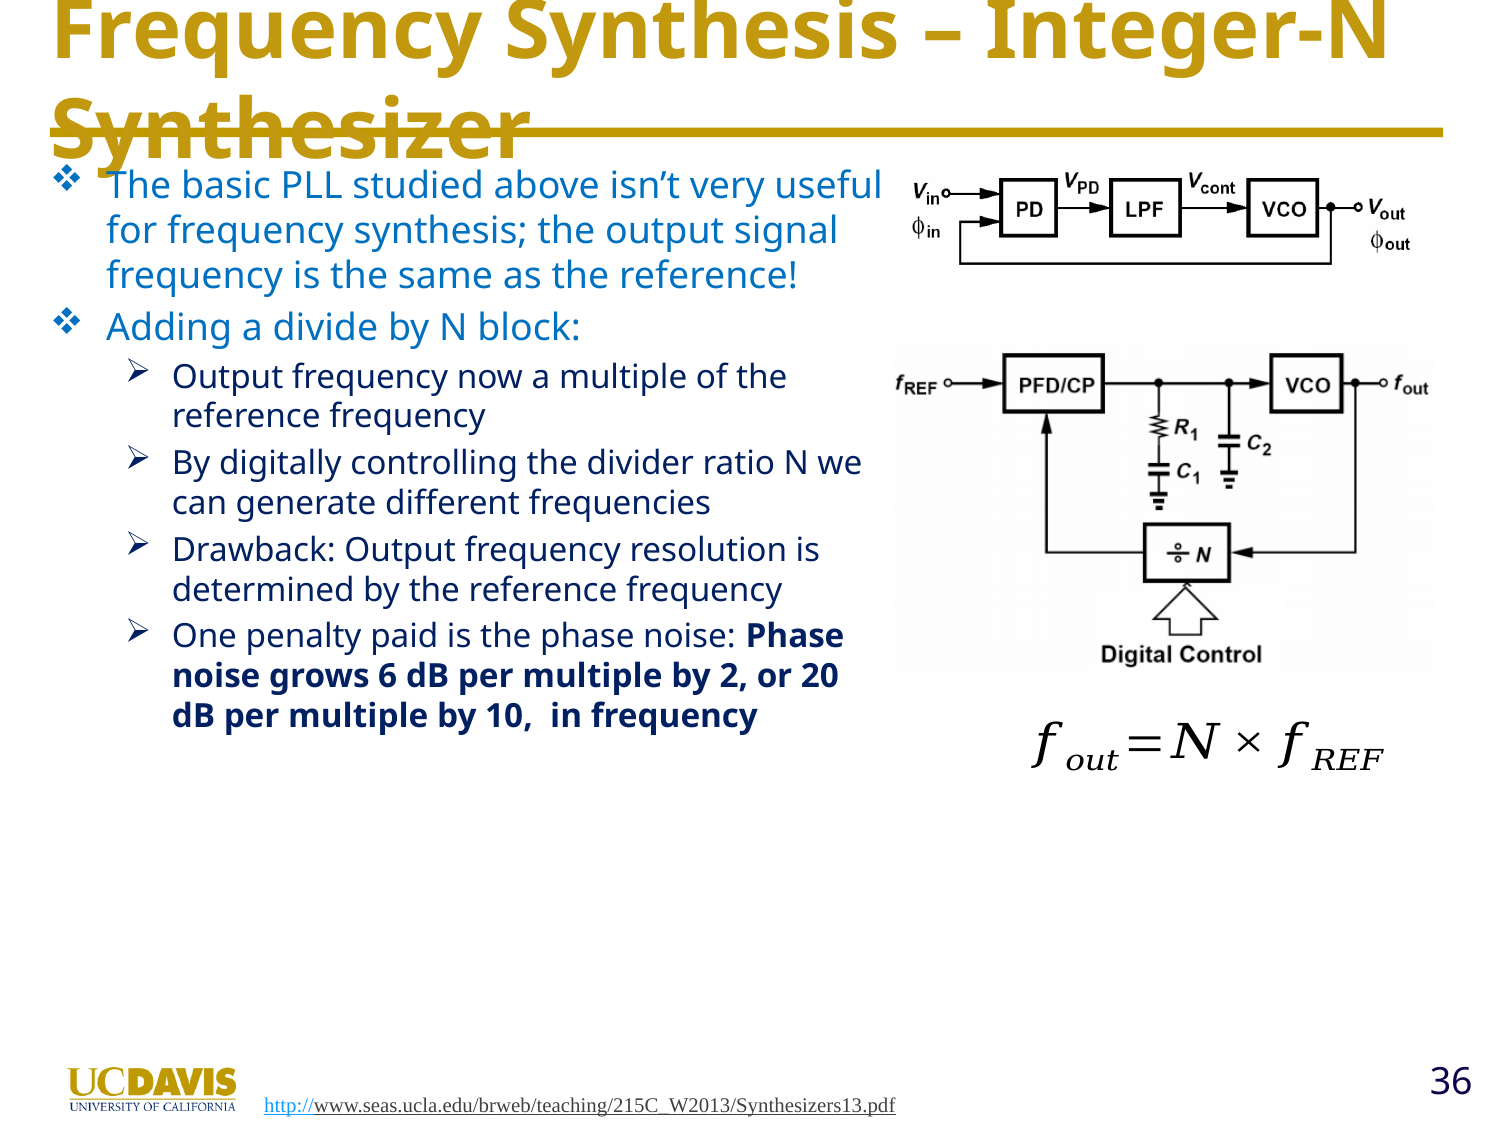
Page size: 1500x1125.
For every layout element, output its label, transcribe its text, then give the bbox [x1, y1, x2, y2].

list The basic PLL studied above isn’t very useful for frequency synthesis; the output signal frequency is the same as the reference! Adding a divide by N block: Output frequency now a multiple of the reference frequency By digitally controlling the divider ratio N we can generate different frequencies Drawback: Output frequency resolution is determined by the reference frequency One penalty paid is the phase noise: Phase noise grows 6 dB per multiple by 2, or 20 dB per multiple by 10, in frequency [49, 152, 906, 865]
picture [904, 168, 1419, 274]
title Frequency Synthesis – Integer-N Synthesizer [49, 0, 1444, 151]
picture [887, 343, 1436, 674]
picture [67, 1067, 236, 1111]
text_box http://www.seas.ucla.edu/brweb/teaching/215C_W2013/Synthesizers13.pdf [249, 1084, 1000, 1125]
